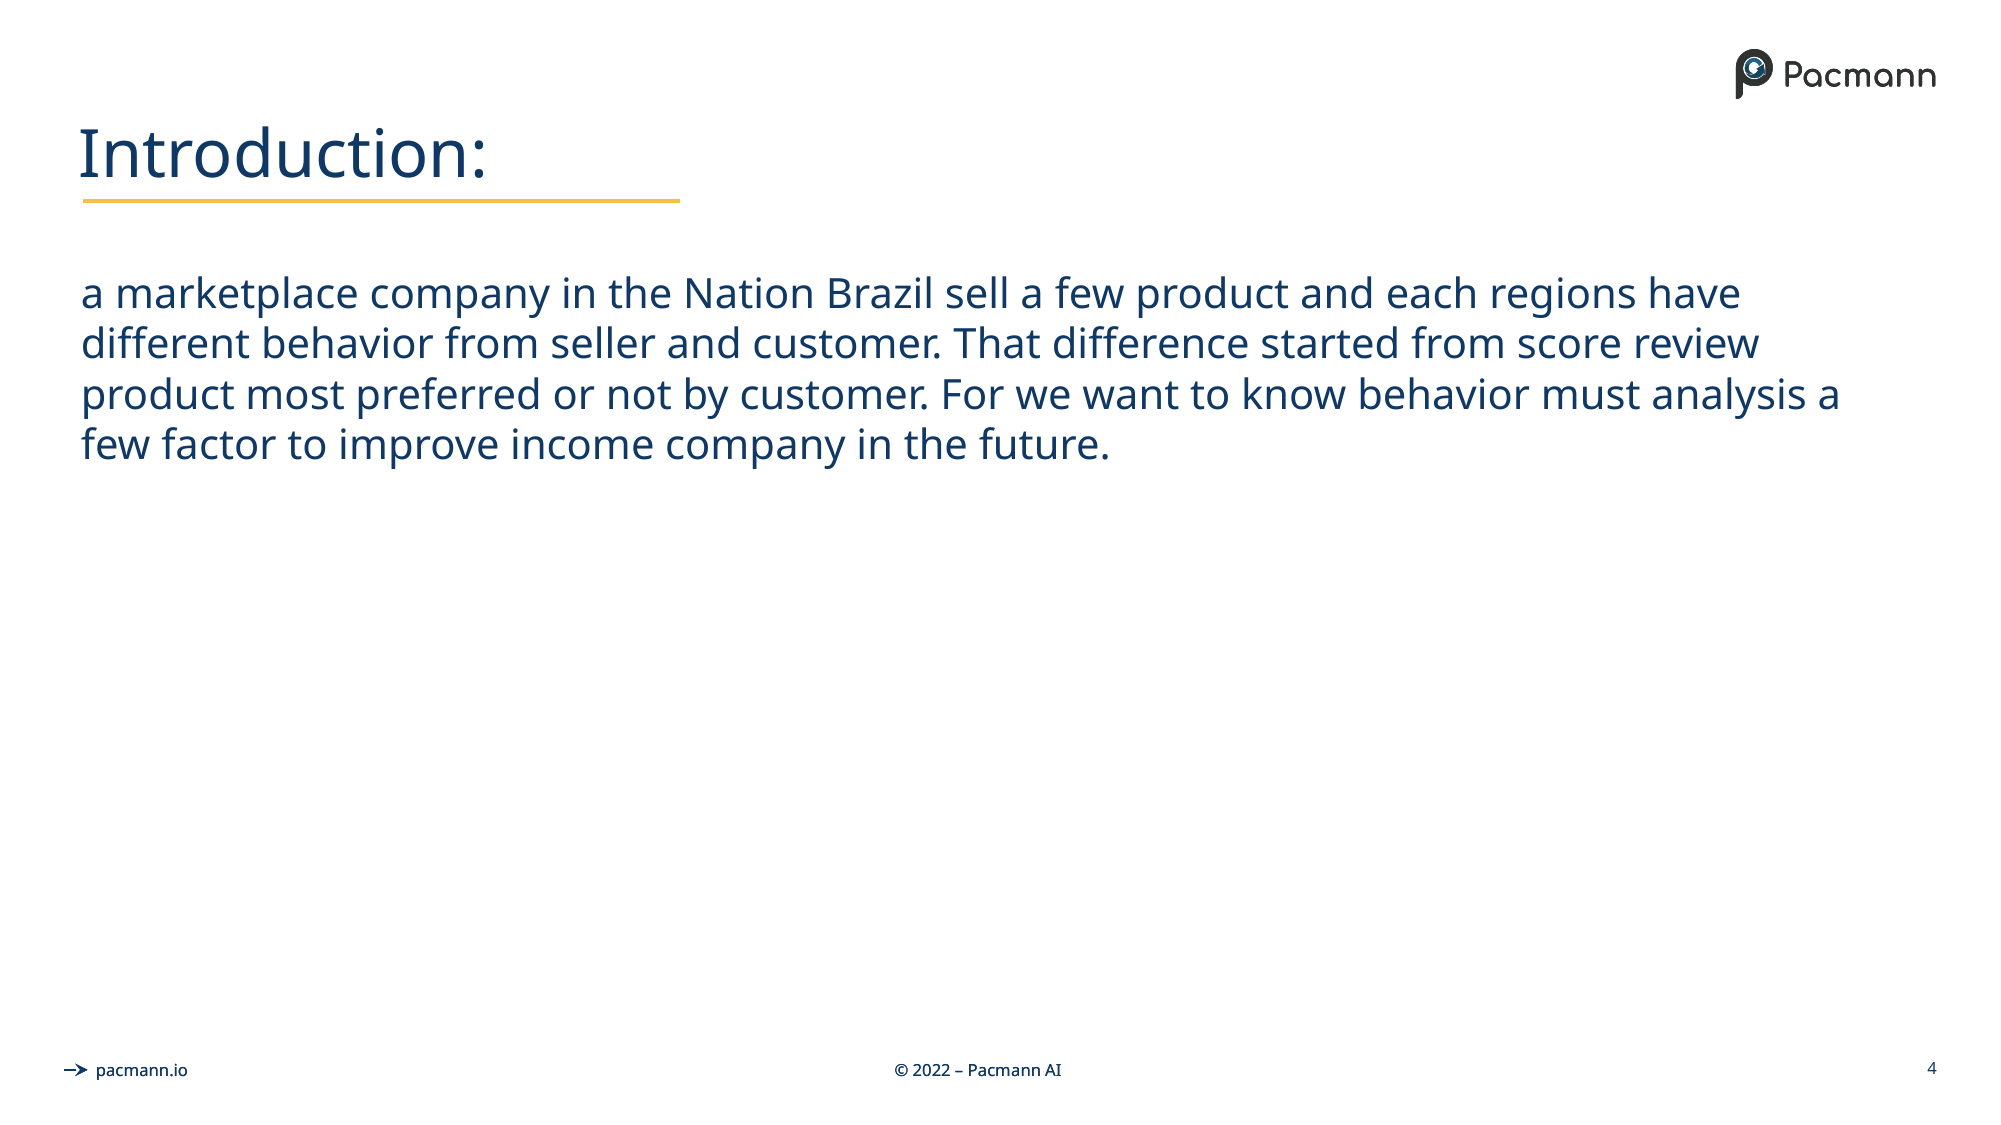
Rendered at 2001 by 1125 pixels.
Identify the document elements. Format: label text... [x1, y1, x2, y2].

picture [1707, 36, 1966, 112]
text_box a marketplace company in the Nation Brazil sell a few product and each regions have different behavior from seller and customer. That difference started from score review product most preferred or not by customer. For we want to know behavior must analysis a few factor to improve income company in the future. [65, 259, 1934, 475]
title Introduction: [63, 47, 1935, 265]
